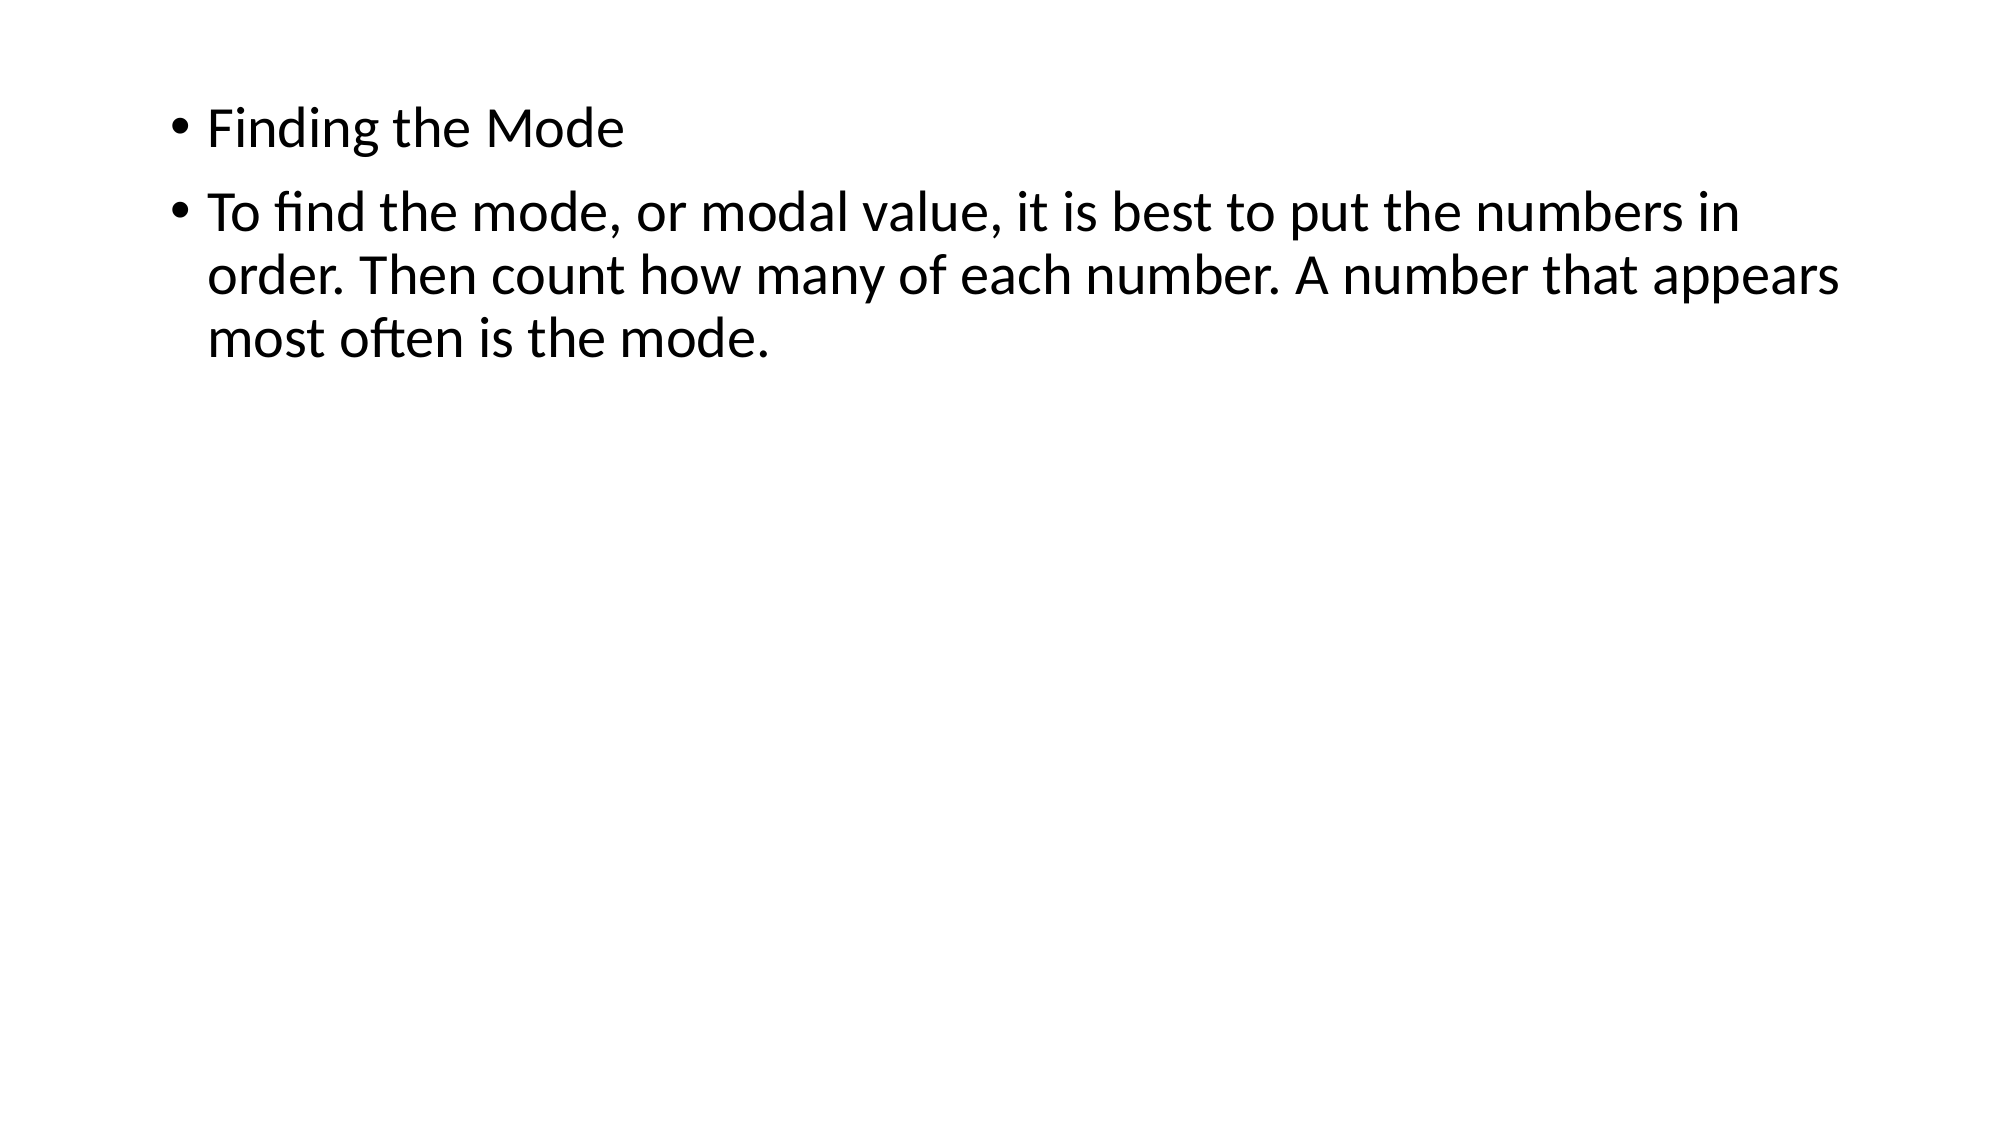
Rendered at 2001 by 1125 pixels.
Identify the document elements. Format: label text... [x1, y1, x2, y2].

list Finding the Mode To find the mode, or modal value, it is best to put the numbers in order. Then count how many of each number. A number that appears most often is the mode. [155, 90, 1863, 1014]
